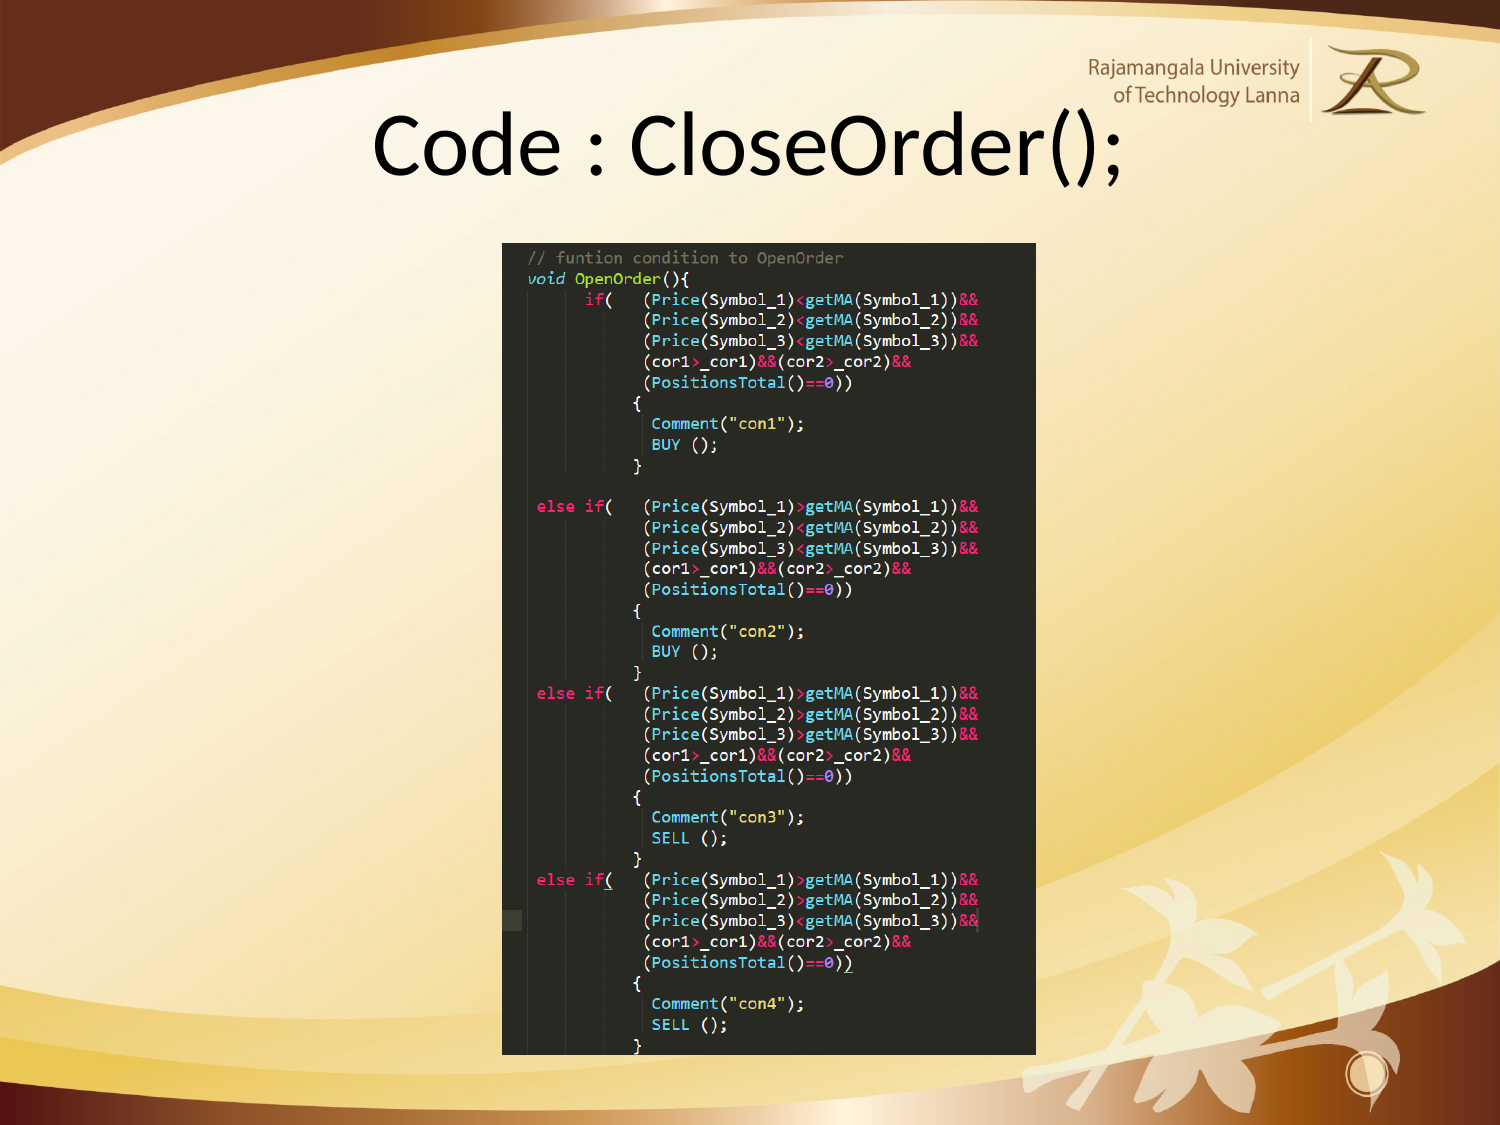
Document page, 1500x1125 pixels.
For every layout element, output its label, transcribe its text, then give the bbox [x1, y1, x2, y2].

slide_number [1074, 1042, 1425, 1103]
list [502, 243, 1036, 1055]
picture [0, 0, 1500, 1125]
title Code : CloseOrder(); [75, 45, 1425, 233]
